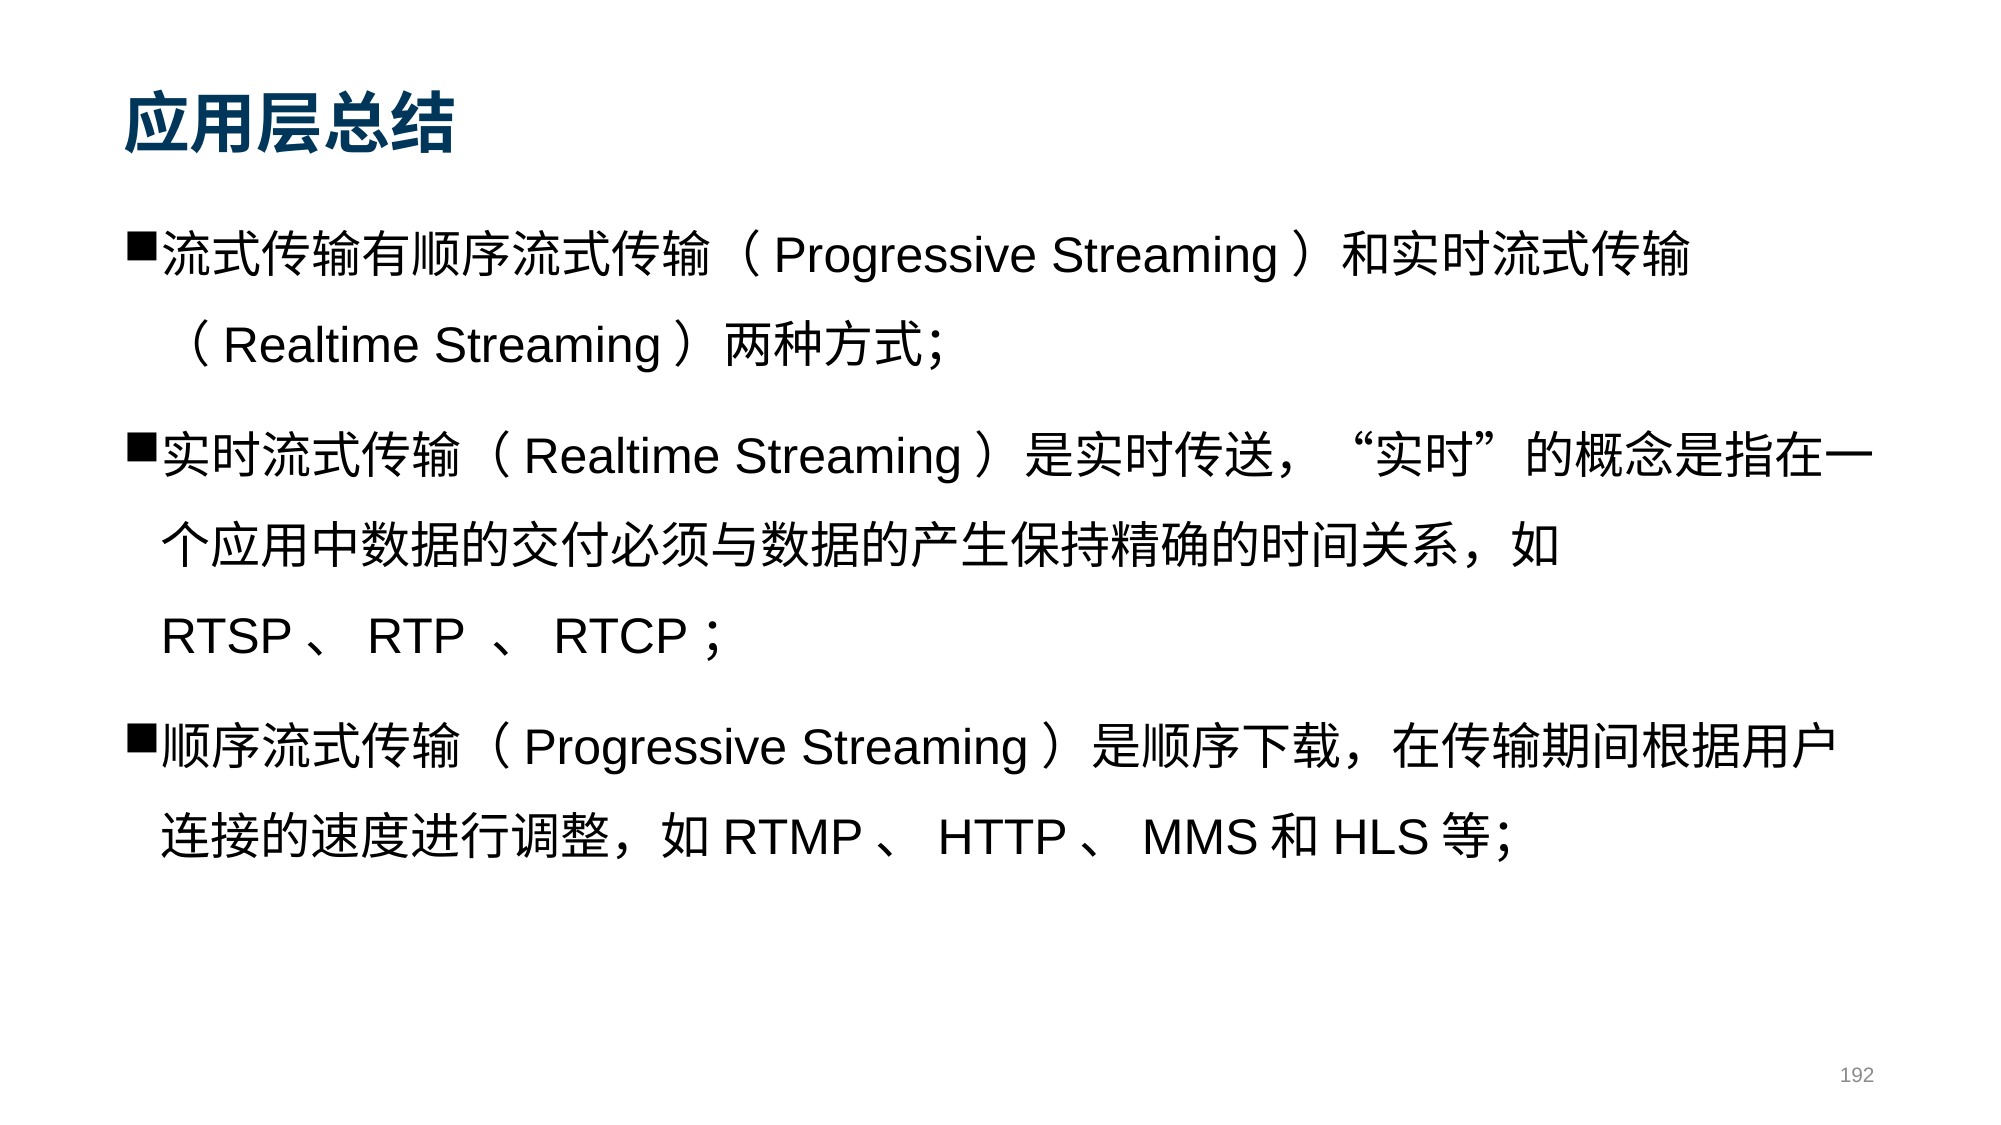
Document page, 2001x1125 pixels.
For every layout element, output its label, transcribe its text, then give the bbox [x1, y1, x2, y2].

list 流式传输有顺序流式传输（Progressive Streaming）和实时流式传输（Realtime Streaming）两种方式； 实时流式传输（Realtime Streaming）是实时传送，“实时”的概念是指在一个应用中数据的交付必须与数据的产生保持精确的时间关系，如RTSP、RTP 、RTCP； 顺序流式传输（Progressive Streaming）是顺序下载，在传输期间根据用户连接的速度进行调整，如RTMP、HTTP、MMS和HLS等； [108, 185, 1890, 1007]
title 应用层总结 [108, 21, 1890, 169]
slide_number 192 [1274, 1051, 1890, 1097]
